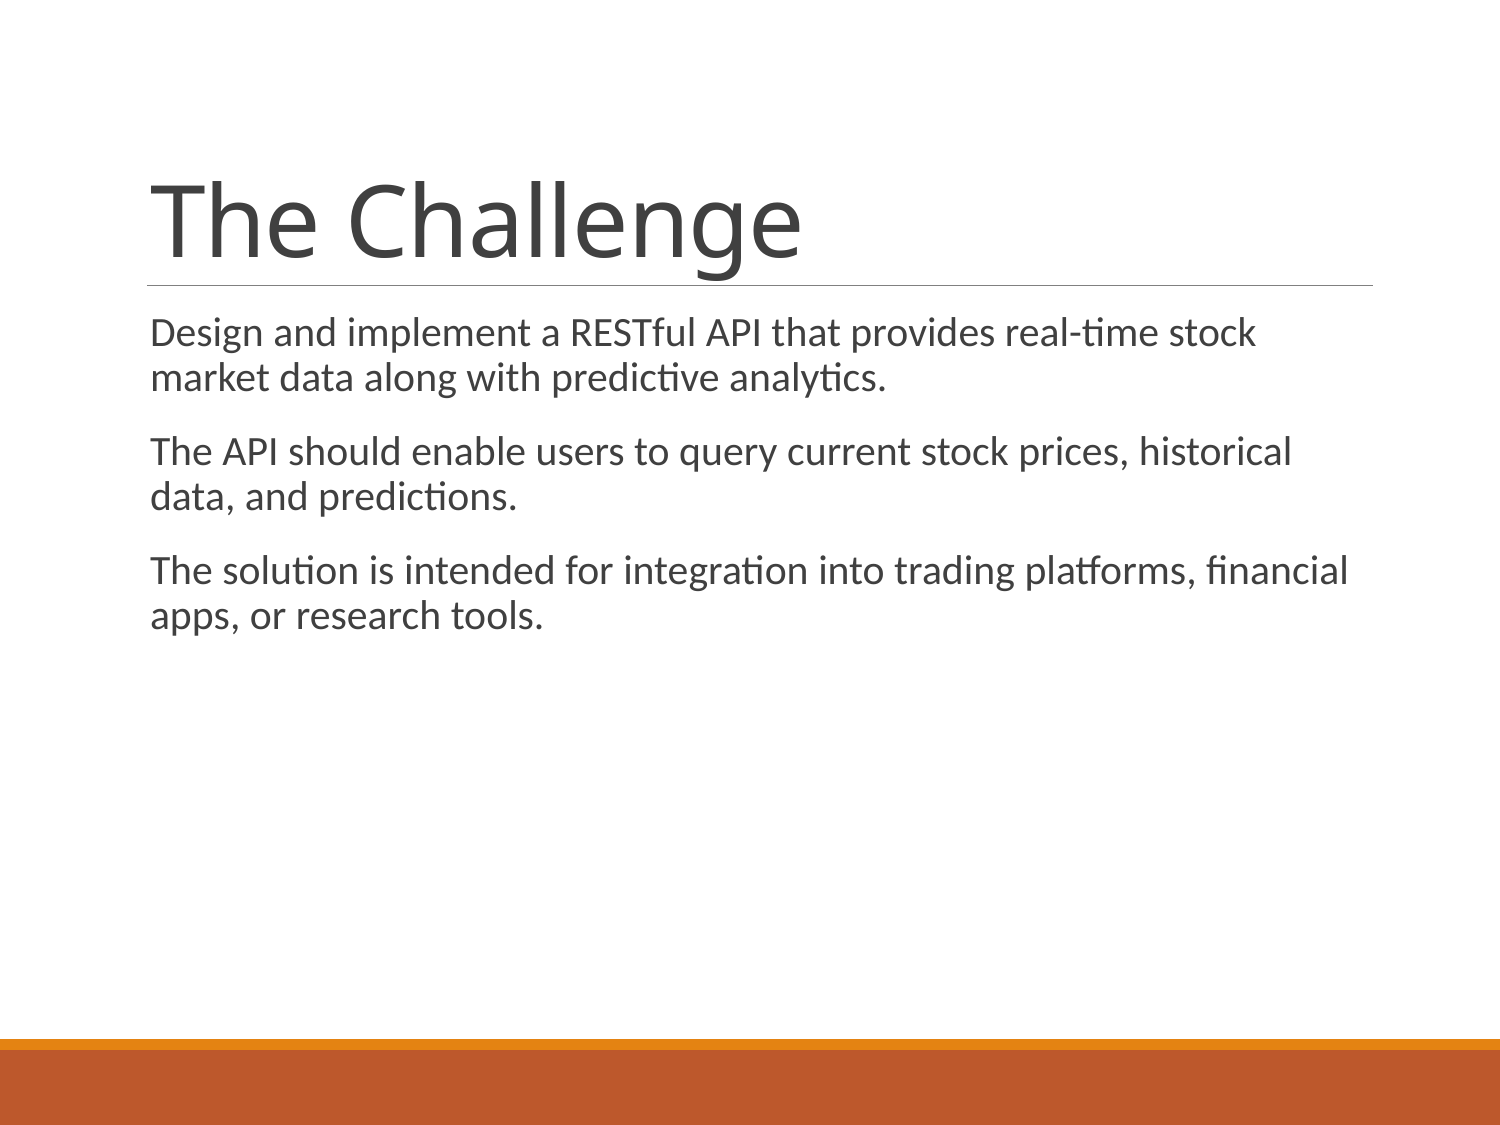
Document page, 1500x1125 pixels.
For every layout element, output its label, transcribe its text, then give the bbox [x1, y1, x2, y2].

list Design and implement a RESTful API that provides real-time stock market data along with predictive analytics. The API should enable users to query current stock prices, historical data, and predictions. The solution is intended for integration into trading platforms, financial apps, or research tools. [135, 302, 1373, 963]
title The Challenge [135, 47, 1373, 285]
